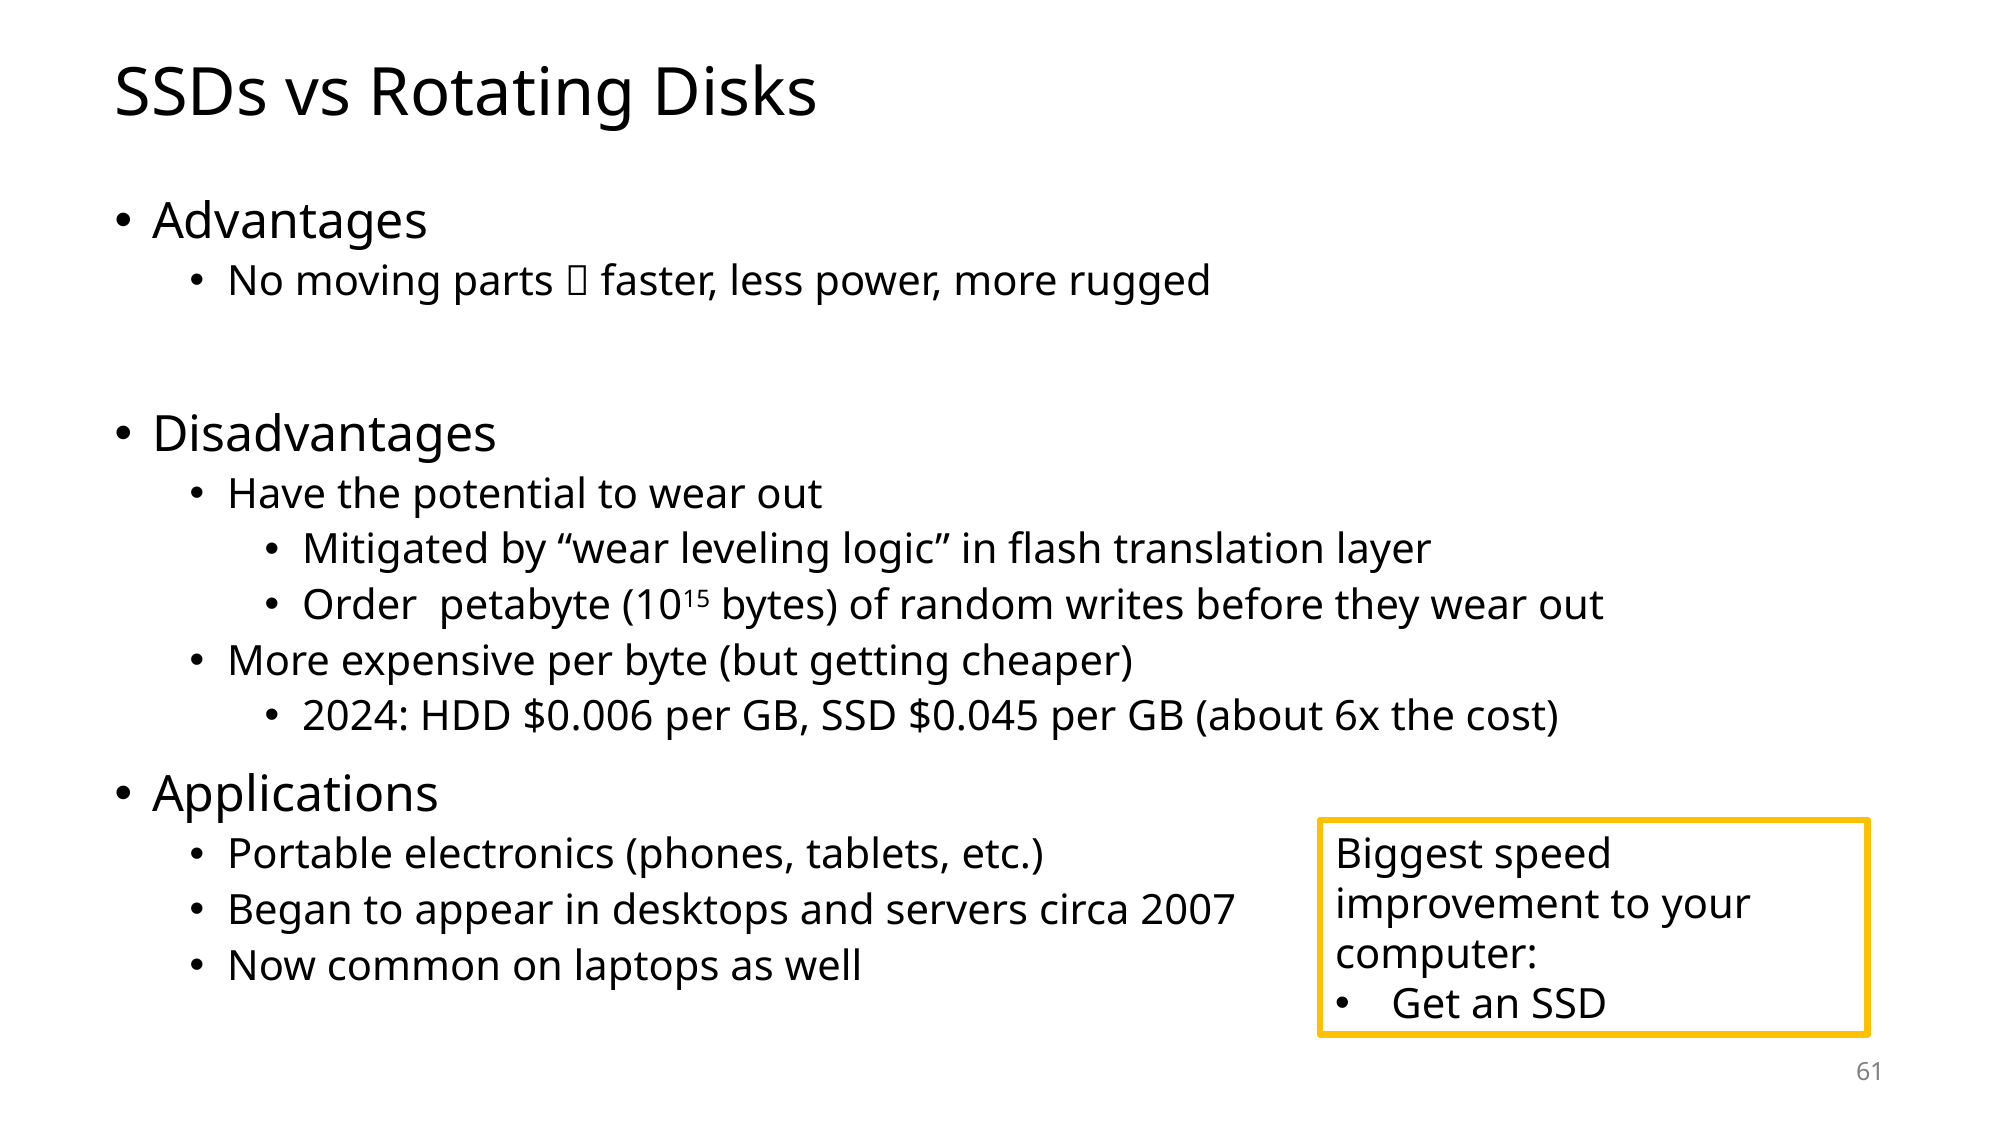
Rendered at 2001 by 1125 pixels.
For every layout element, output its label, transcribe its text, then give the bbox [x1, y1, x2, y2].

list Advantages No moving parts  faster, less power, more rugged Disadvantages Have the potential to wear out Mitigated by “wear leveling logic” in flash translation layer Order petabyte (1015 bytes) of random writes before they wear out More expensive per byte (but getting cheaper) 2024: HDD $0.006 per GB, SSD $0.045 per GB (about 6x the cost) Applications Portable electronics (phones, tablets, etc.) Began to appear in desktops and servers circa 2007 Now common on laptops as well [99, 187, 1900, 1013]
title SSDs vs Rotating Disks [99, 37, 1900, 150]
text_box Biggest speed improvement to your computer: Get an SSD [1320, 819, 1868, 1035]
slide_number 61 [1749, 1042, 1900, 1103]
